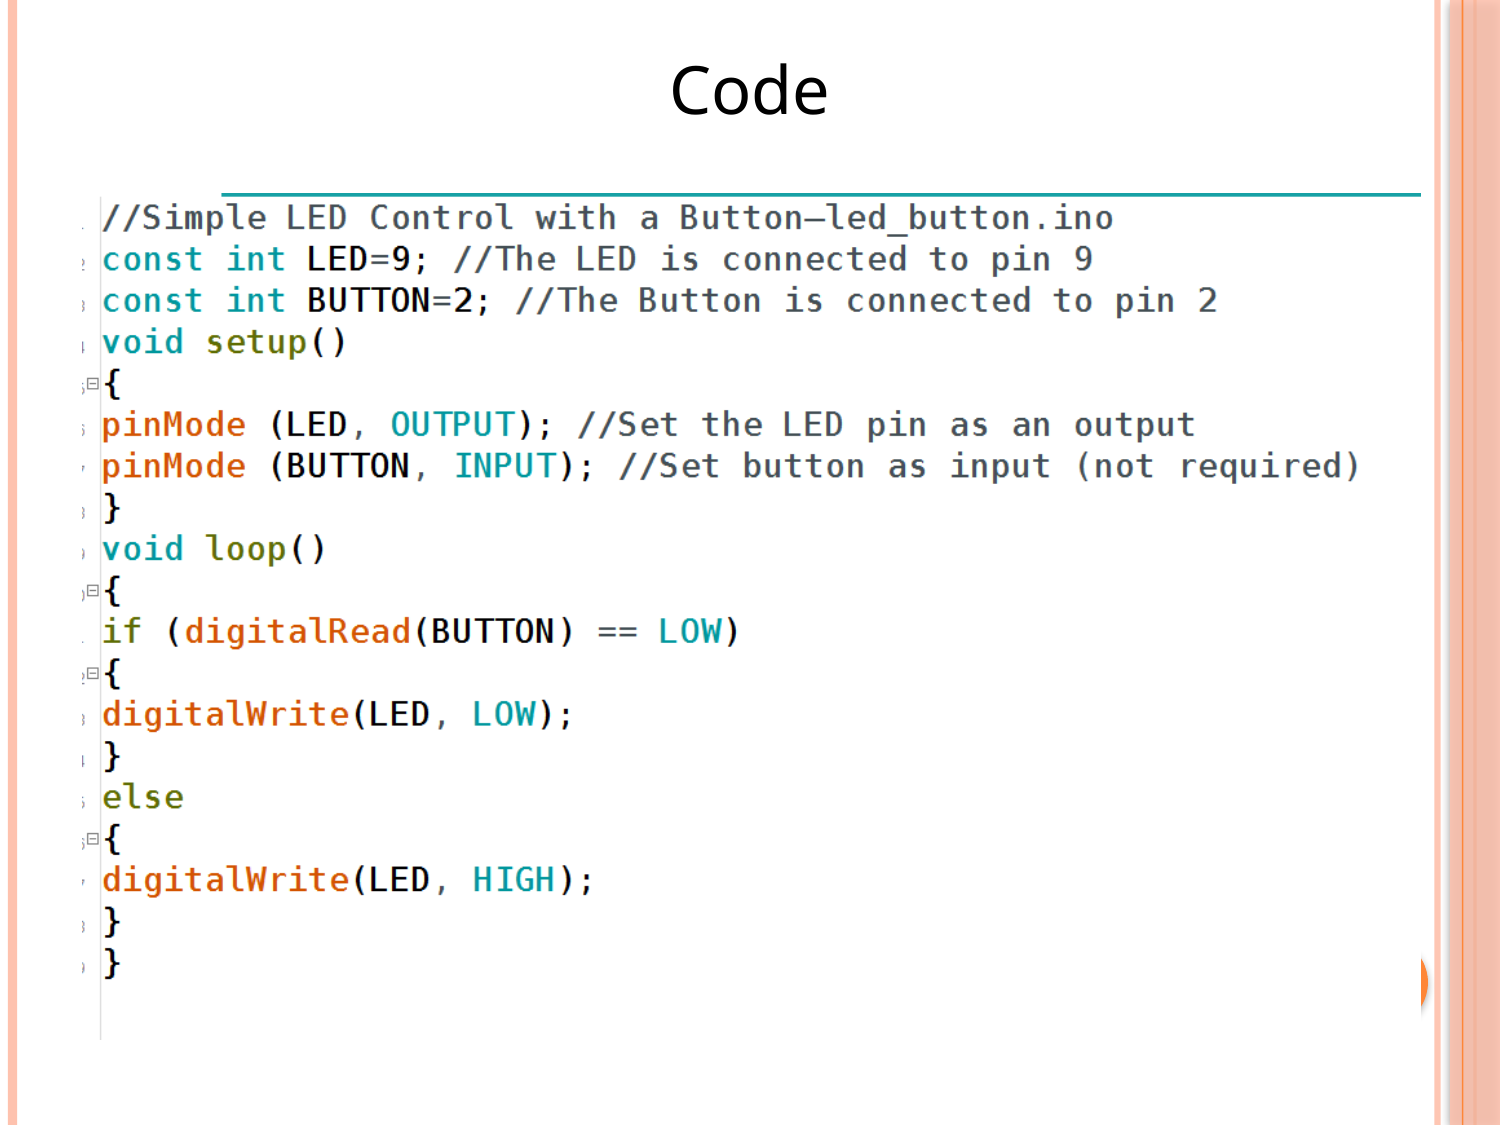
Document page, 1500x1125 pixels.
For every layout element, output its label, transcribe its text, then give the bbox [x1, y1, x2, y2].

text_box Code [75, 39, 1425, 136]
picture [82, 192, 1422, 1040]
